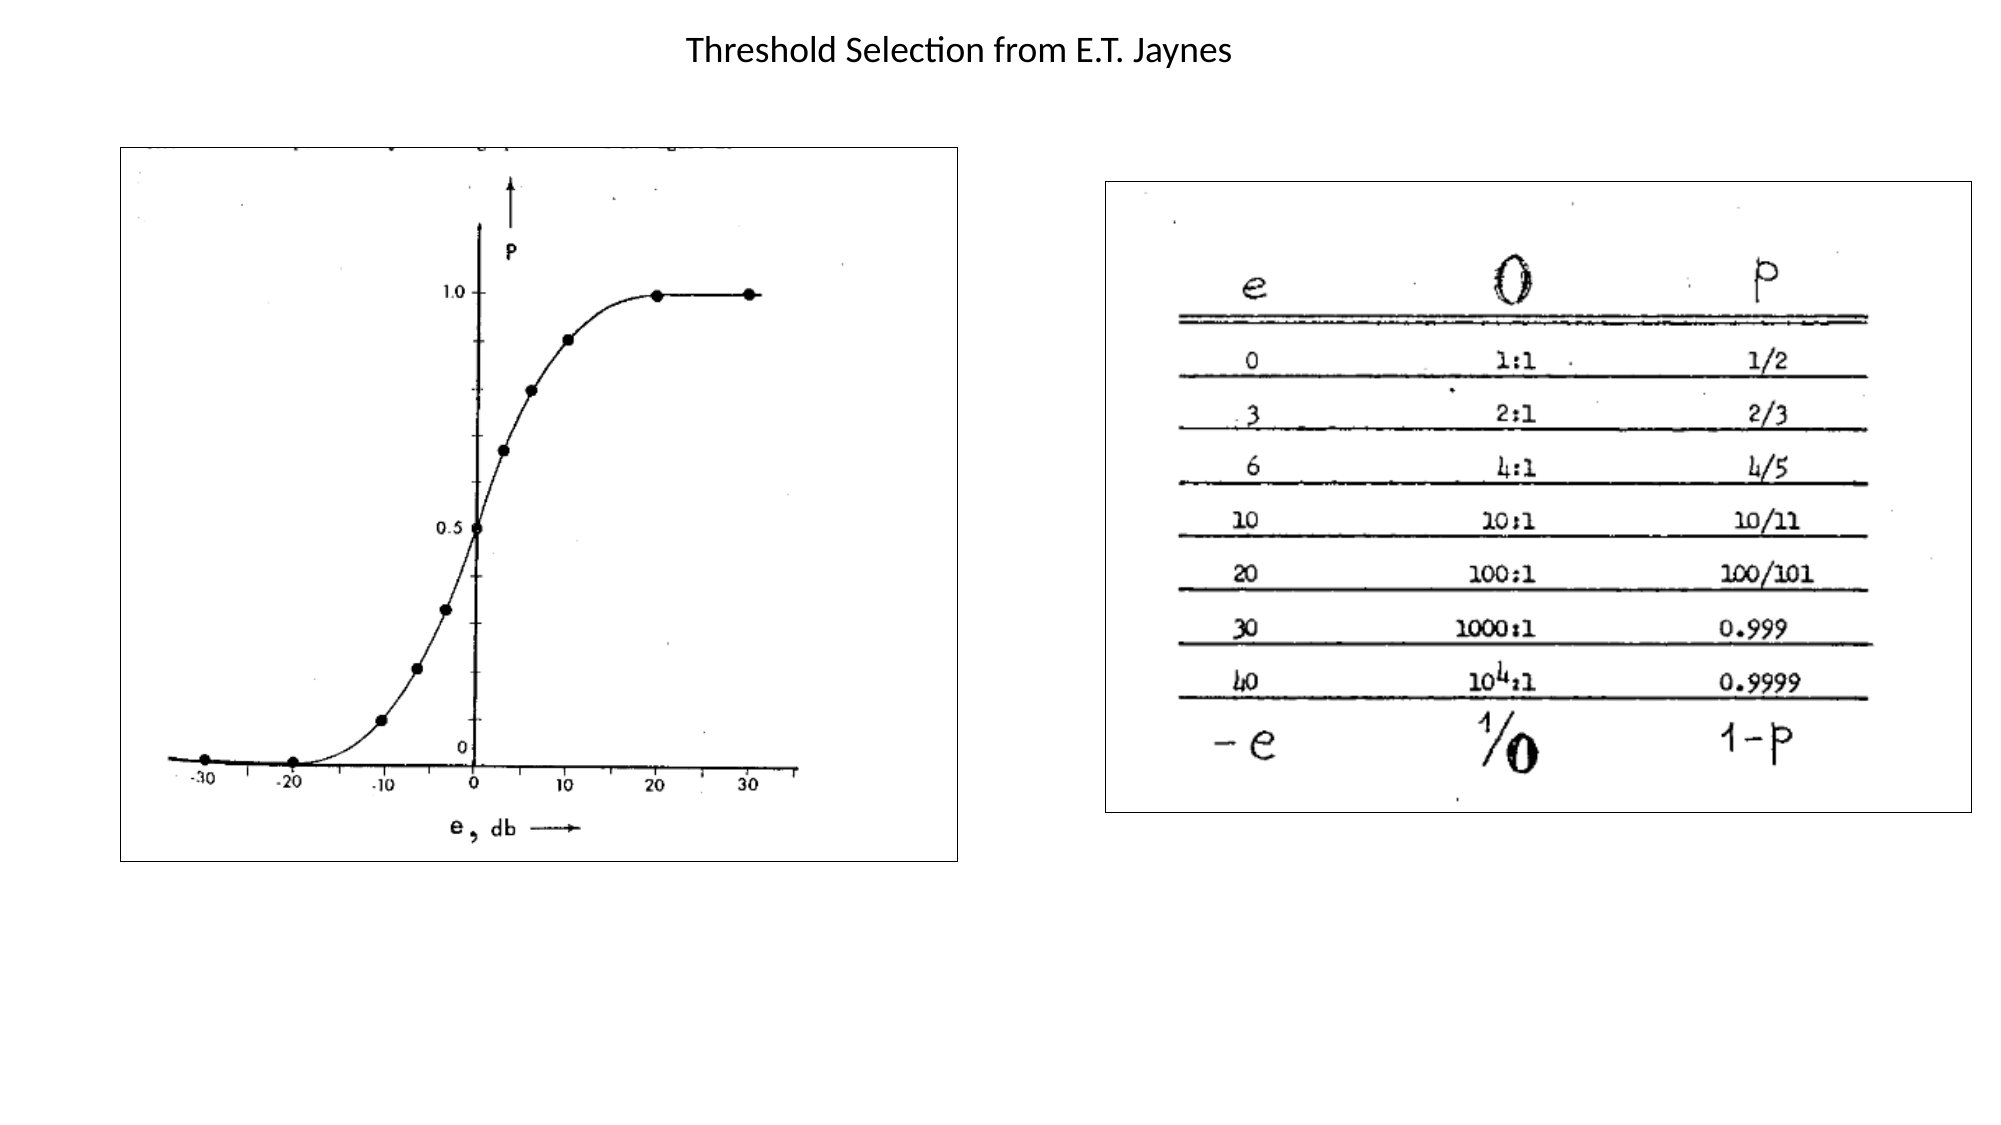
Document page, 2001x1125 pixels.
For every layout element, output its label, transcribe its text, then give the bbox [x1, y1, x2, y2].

text_box Threshold Selection from E.T. Jaynes [670, 17, 1479, 78]
picture [119, 147, 959, 862]
picture [1105, 181, 1972, 813]
